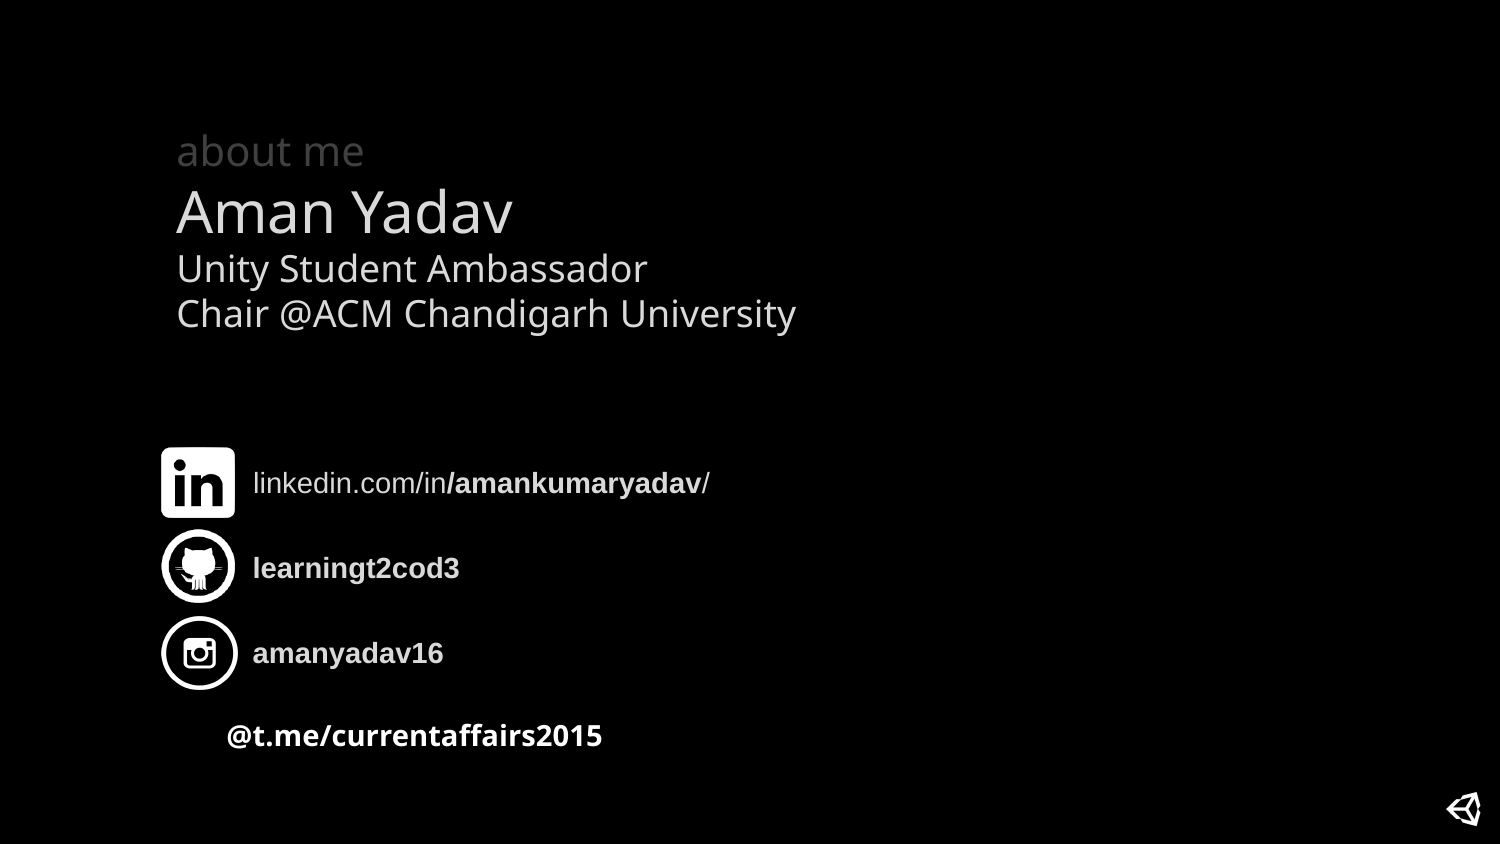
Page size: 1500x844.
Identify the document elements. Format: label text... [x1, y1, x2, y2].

picture [1430, 774, 1500, 844]
text_box linkedin.com/in/amankumaryadav/ [240, 457, 726, 507]
text_box @t.me/currentaffairs2015 [211, 709, 618, 760]
text_box learningt2cod3 [240, 542, 476, 592]
picture [161, 529, 235, 604]
picture [161, 615, 238, 690]
picture [161, 446, 235, 519]
text_box about me Aman Yadav Unity Student Ambassador Chair @ACM Chandigarh University [161, 117, 858, 343]
text_box amanyadav16 [243, 627, 460, 678]
